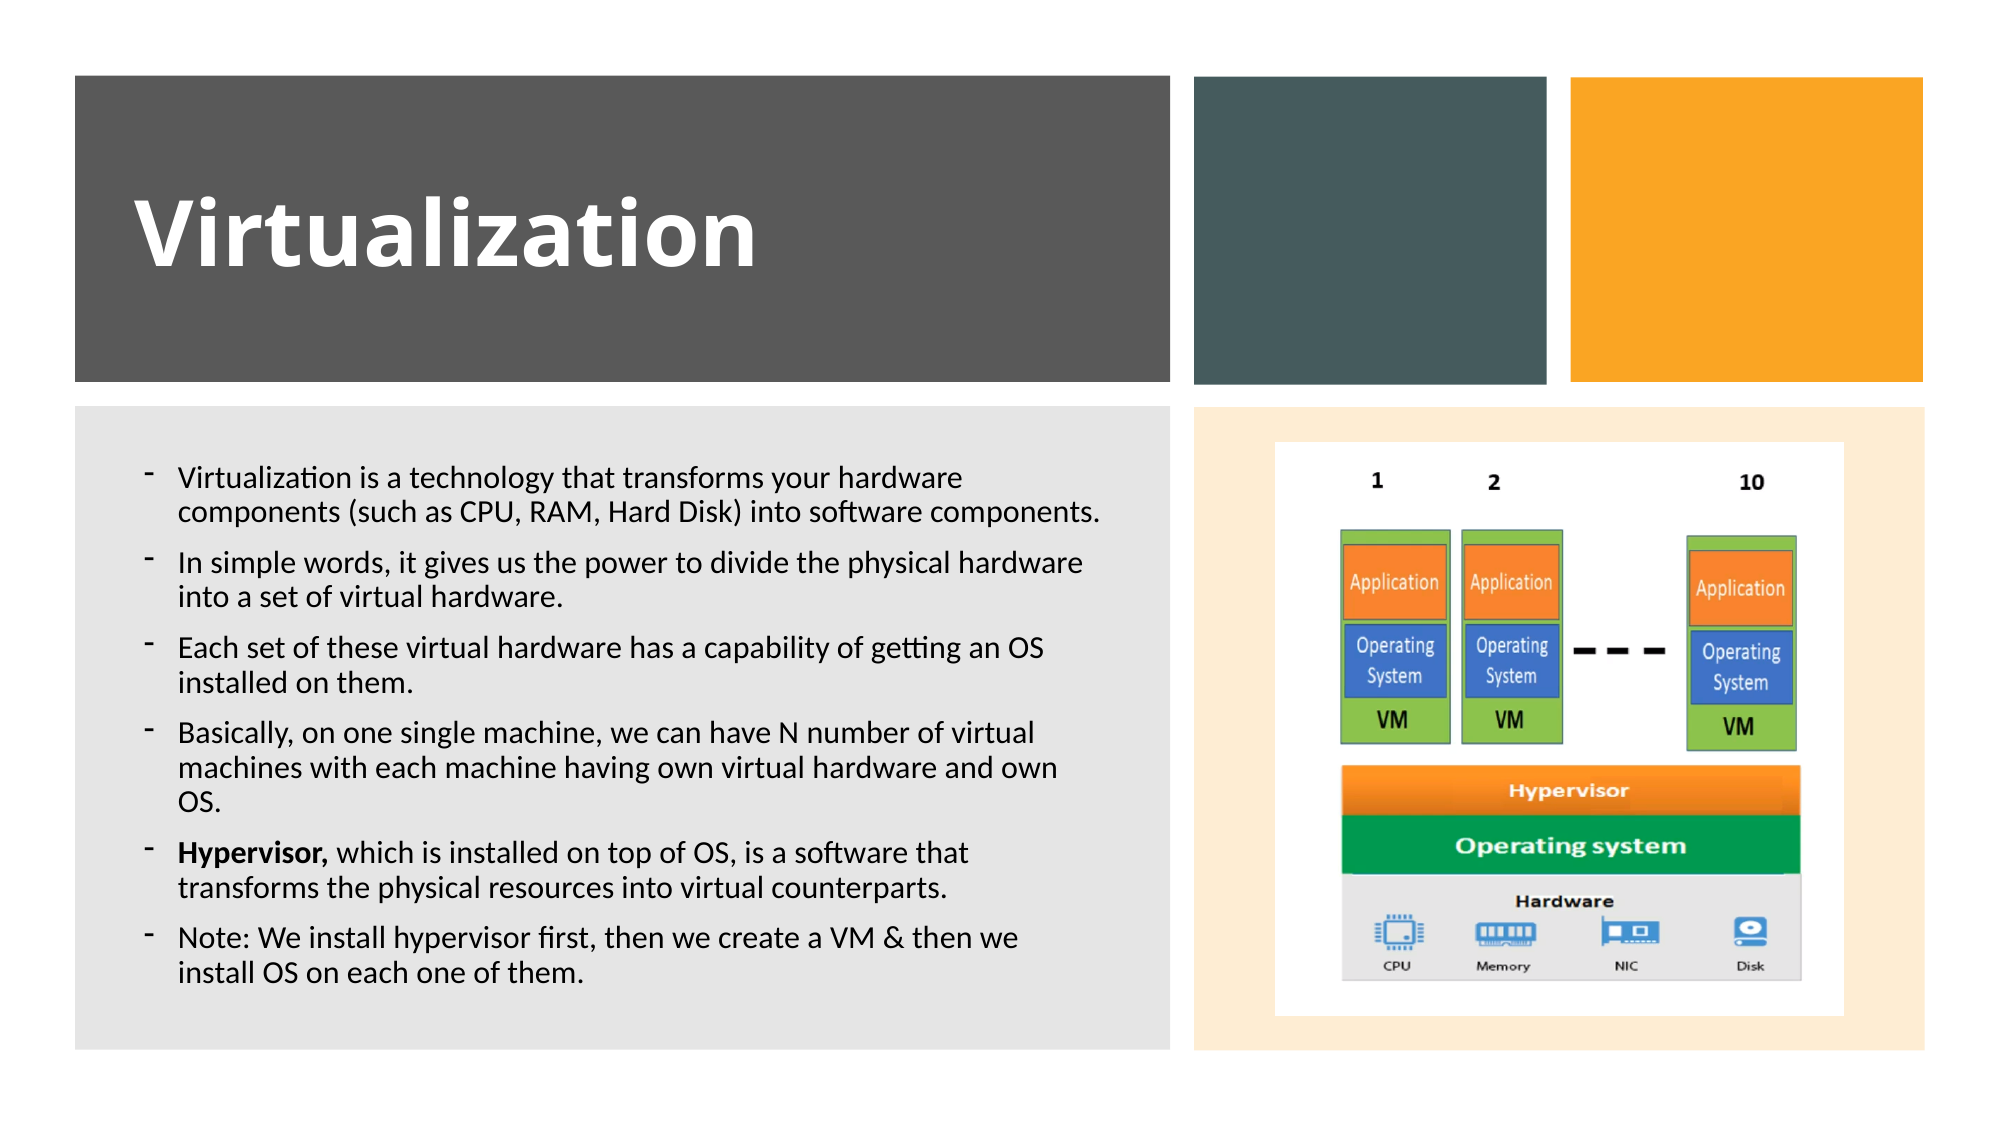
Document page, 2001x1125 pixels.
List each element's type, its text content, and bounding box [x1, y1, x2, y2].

text_box [74, 405, 1171, 1051]
list Virtualization is a technology that transforms your hardware components (such as CPU, RAM, Hard Disk) into software components. In simple words, it gives us the power to divide the physical hardware into a set of virtual hardware. Each set of these virtual hardware has a capability of getting an OS installed on them. Basically, on one single machine, we can have N number of virtual machines with each machine having own virtual hardware and own OS. Hypervisor, which is installed on top of OS, is a software that transforms the physical resources into virtual counterparts. Note: We install hypervisor first, then we create a VM & then we install OS on each one of them. [128, 445, 1119, 1006]
text_box [1193, 76, 1548, 386]
text_box [1569, 76, 1924, 383]
text_box [1193, 406, 1926, 1052]
picture [1275, 442, 1844, 1016]
text_box [74, 75, 1171, 383]
title Virtualization [119, 119, 1119, 354]
